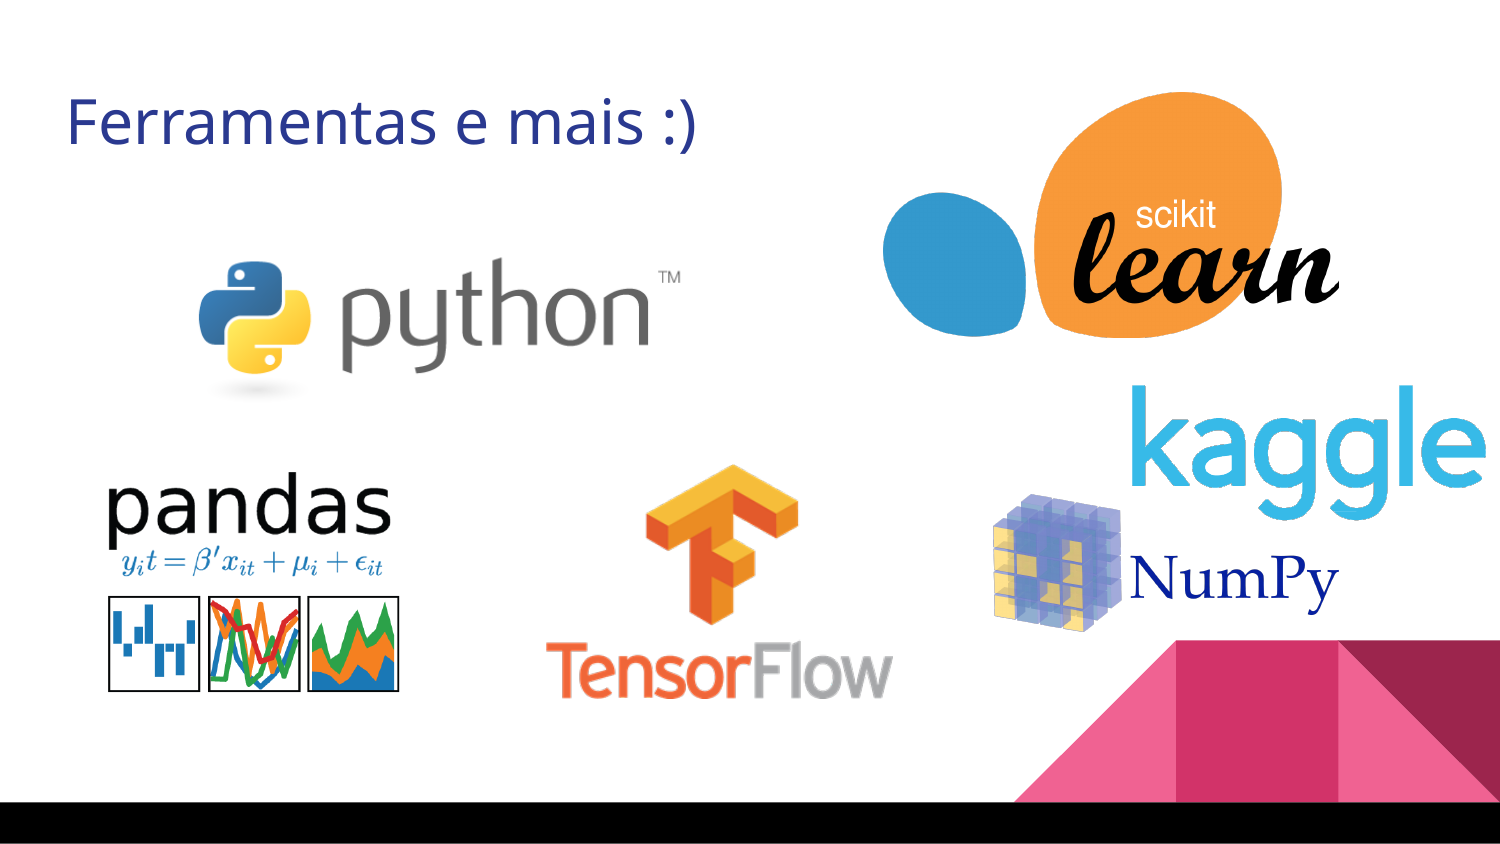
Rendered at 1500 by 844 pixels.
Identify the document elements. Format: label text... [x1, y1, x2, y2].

text_box Ferramentas e mais :) [51, 67, 1449, 167]
picture [546, 464, 893, 700]
picture [118, 228, 728, 434]
picture [883, 92, 1340, 338]
picture [88, 452, 418, 712]
picture [993, 383, 1486, 632]
